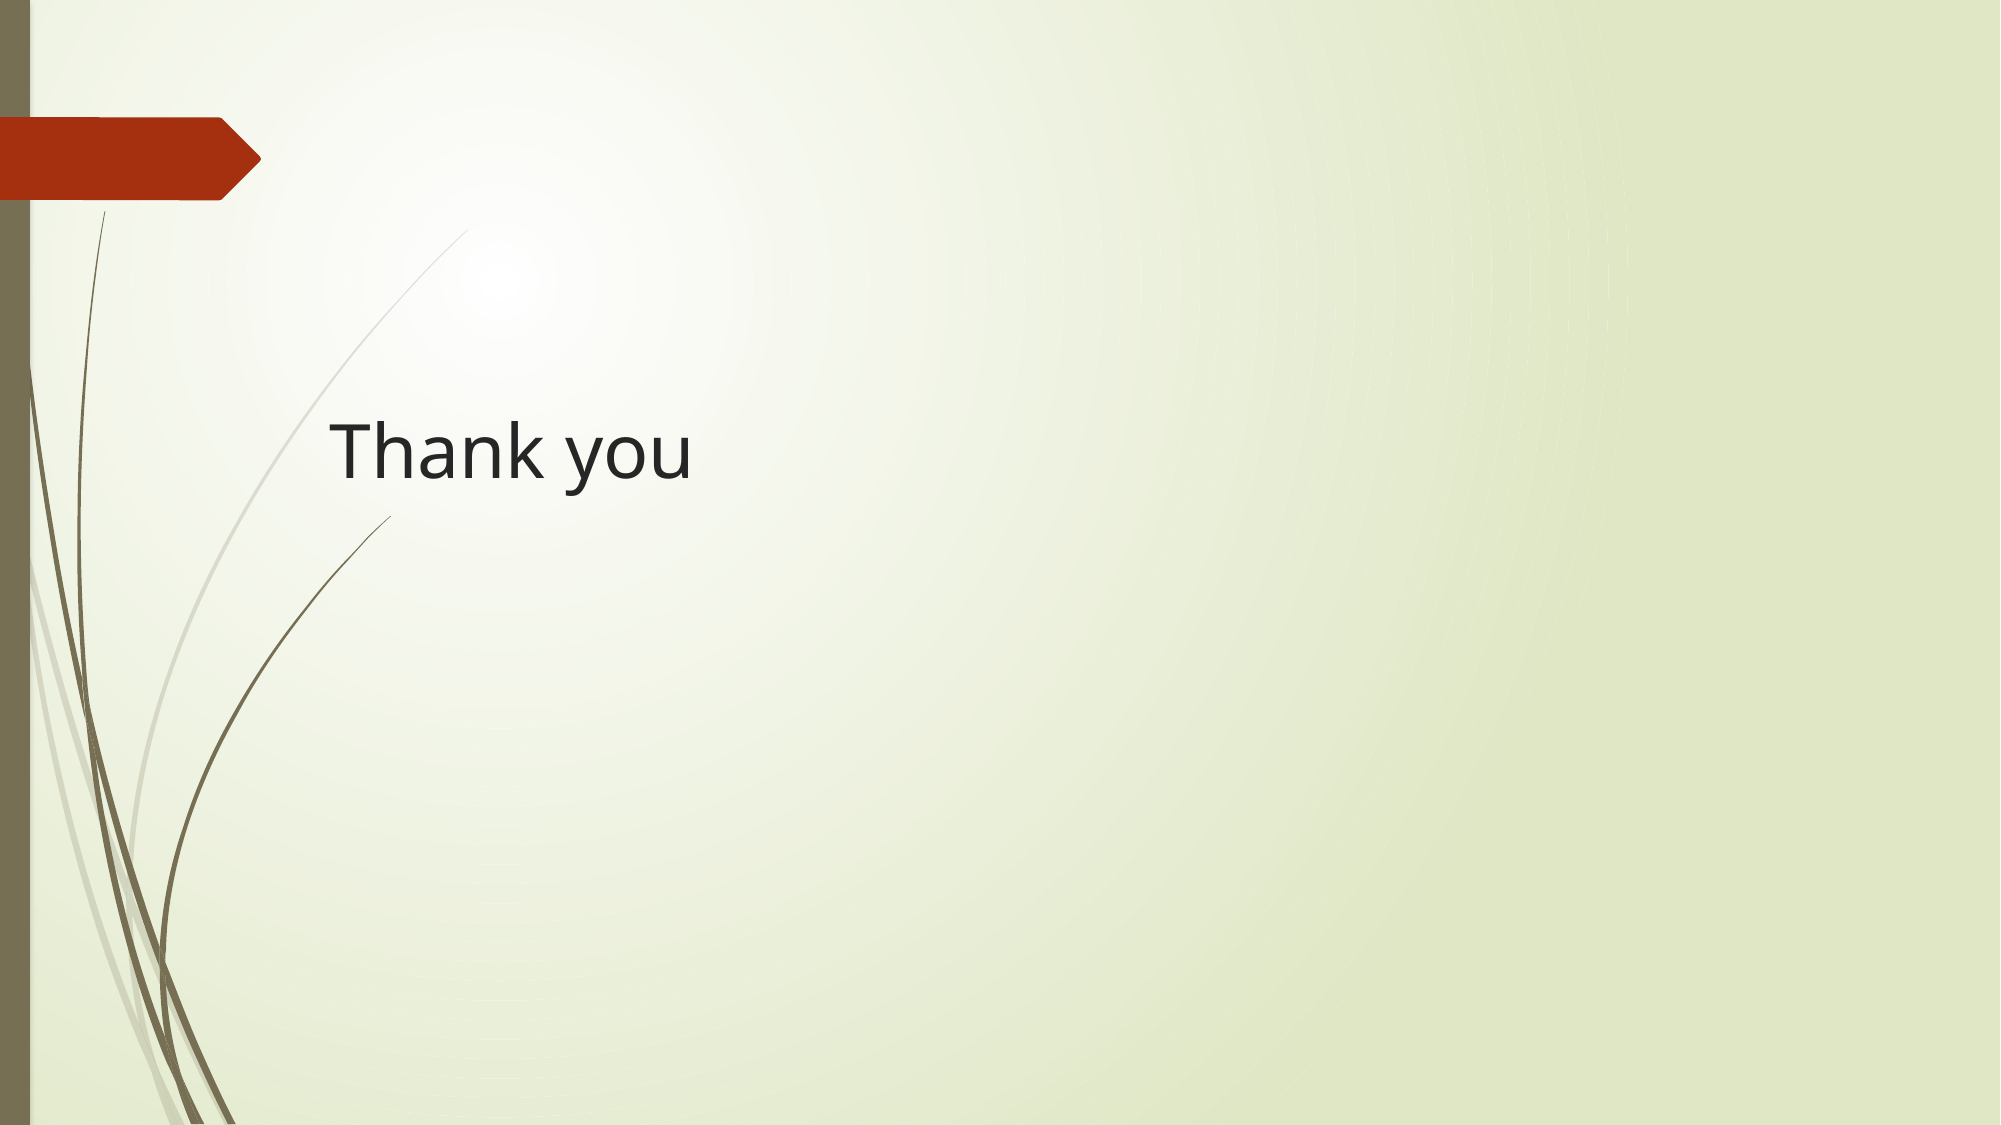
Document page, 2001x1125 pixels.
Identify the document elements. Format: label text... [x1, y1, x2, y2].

title Thank you [314, 395, 1777, 606]
